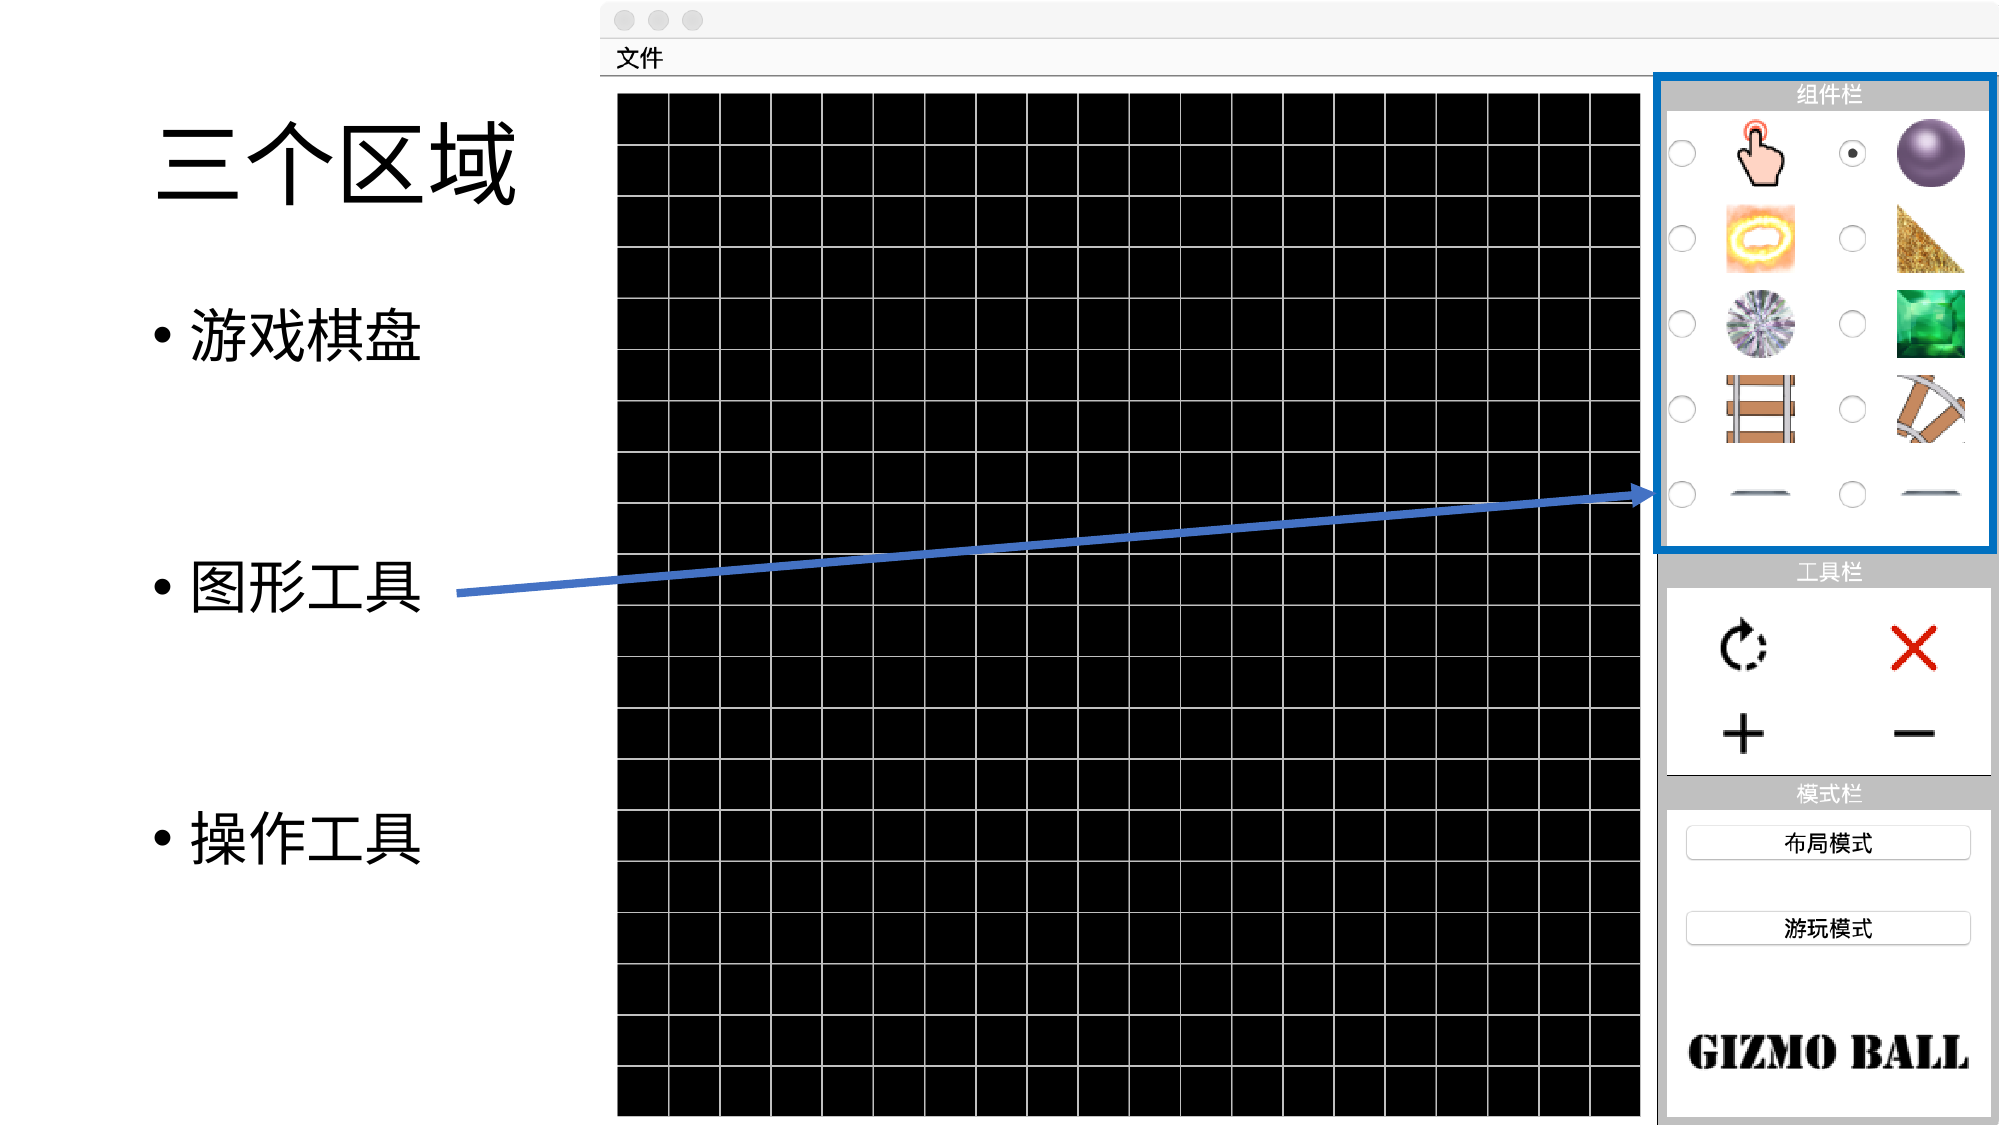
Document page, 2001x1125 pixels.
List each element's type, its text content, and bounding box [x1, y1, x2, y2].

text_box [456, 493, 1657, 594]
picture [600, 1, 1999, 1125]
title 三个区域 [137, 59, 600, 278]
list 游戏棋盘 图形工具 操作工具 [137, 299, 600, 1014]
